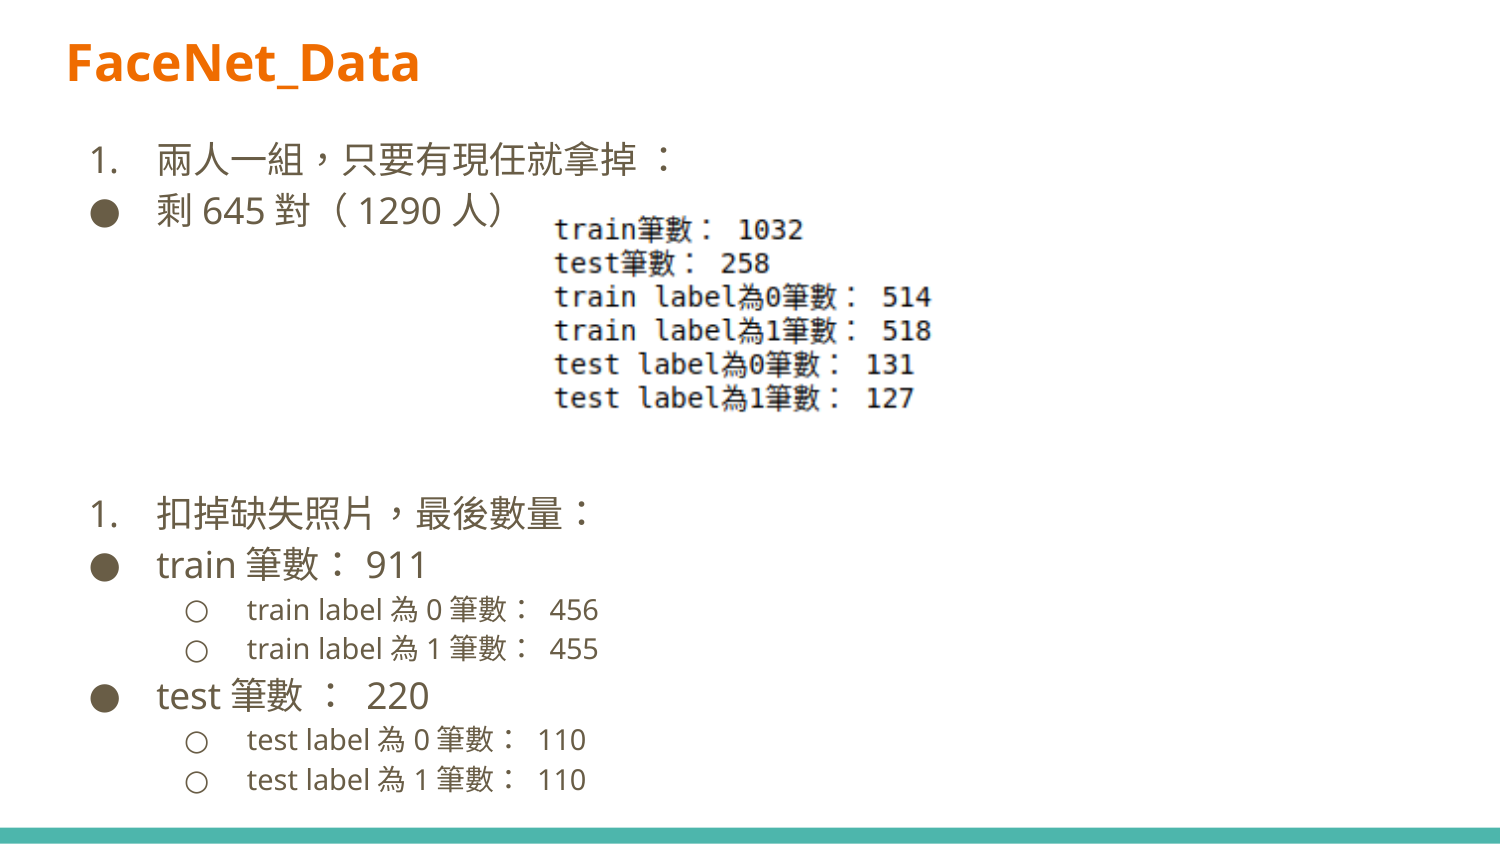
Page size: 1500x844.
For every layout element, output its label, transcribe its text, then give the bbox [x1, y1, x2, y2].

picture [526, 214, 974, 437]
text_box FaceNet_Data [51, 14, 452, 114]
text_box 兩人一組，只要有現任就拿掉 ： 剩645對（1290人） 扣掉缺失照片，最後數量： train筆數：911 train label為0筆數： 456 train label為1筆數： 455 test筆數 ： 220 test label為0筆數： 110 test label為1筆數： 110 [51, 114, 1449, 813]
